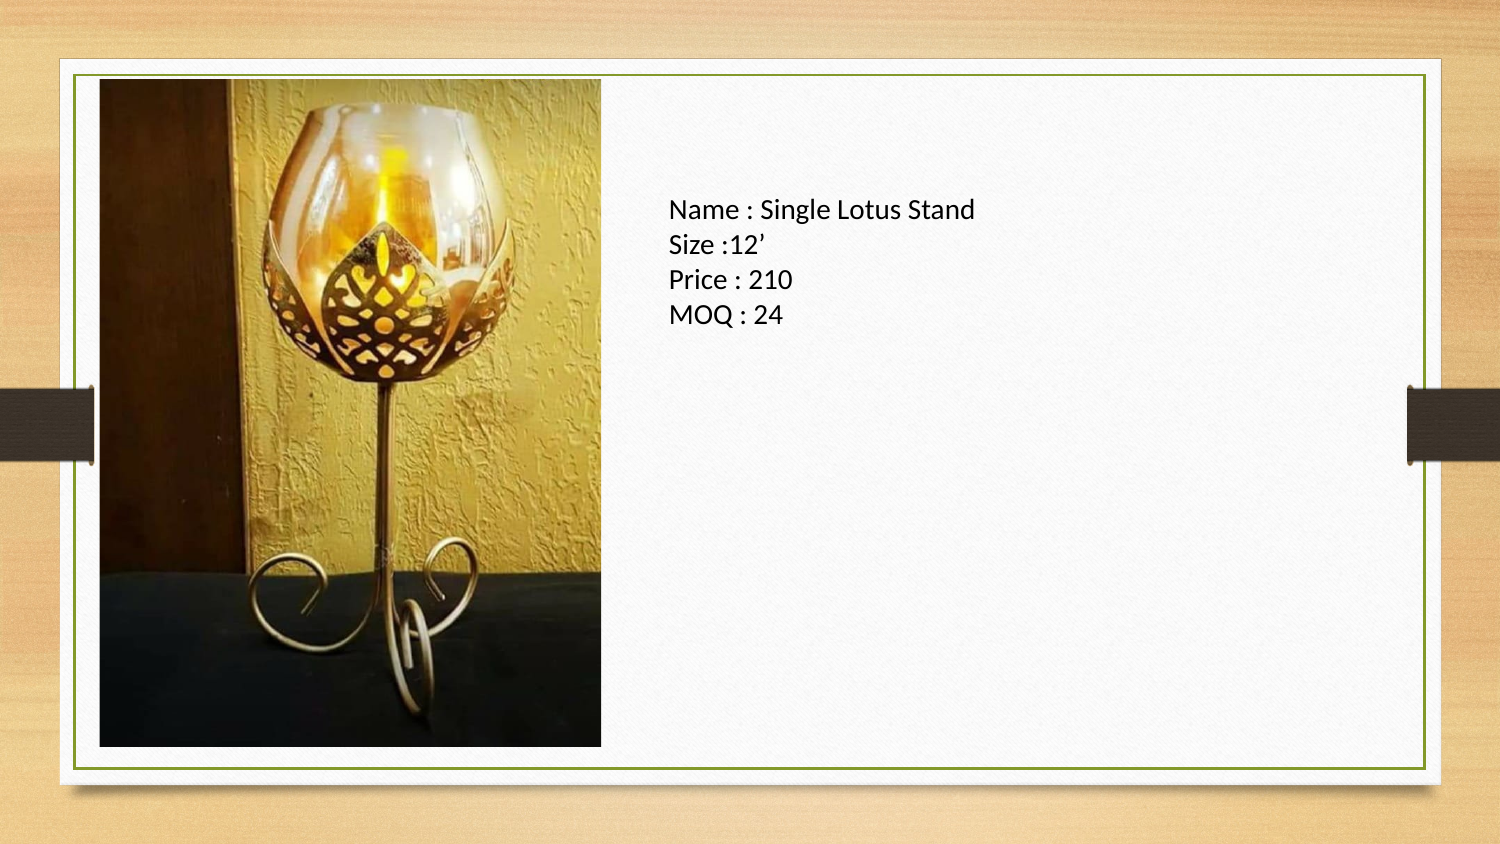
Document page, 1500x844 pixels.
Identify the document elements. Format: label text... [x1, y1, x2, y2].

text_box Name : Single Lotus Stand Size :12’ Price : 210 MOQ : 24 [654, 175, 1500, 316]
picture [0, 0, 1500, 844]
